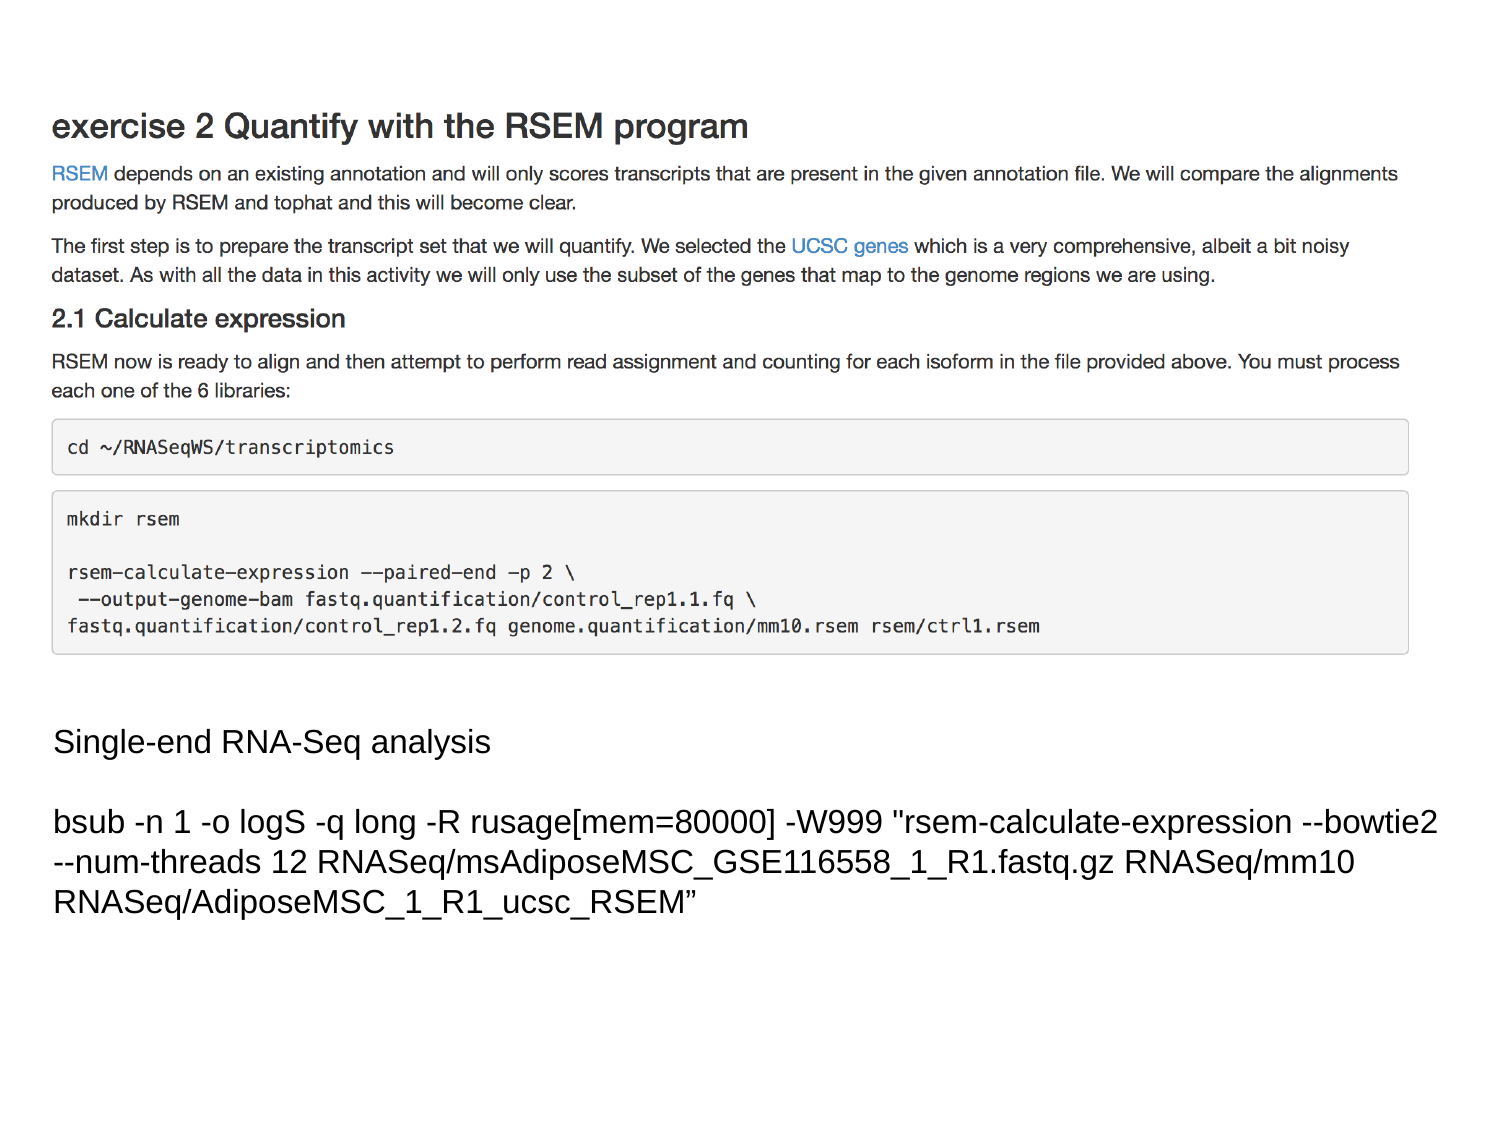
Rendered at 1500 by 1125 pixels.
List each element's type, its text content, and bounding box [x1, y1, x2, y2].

picture [36, 92, 1460, 670]
text_box Single-end RNA-Seq analysis bsub -n 1 -o logS -q long -R rusage[mem=80000] -W999 "rsem-calculate-expression --bowtie2 --num-threads 12 RNASeq/msAdiposeMSC_GSE116558_1_R1.fastq.gz RNASeq/mm10 RNASeq/AdiposeMSC_1_R1_ucsc_RSEM” [38, 713, 1460, 928]
